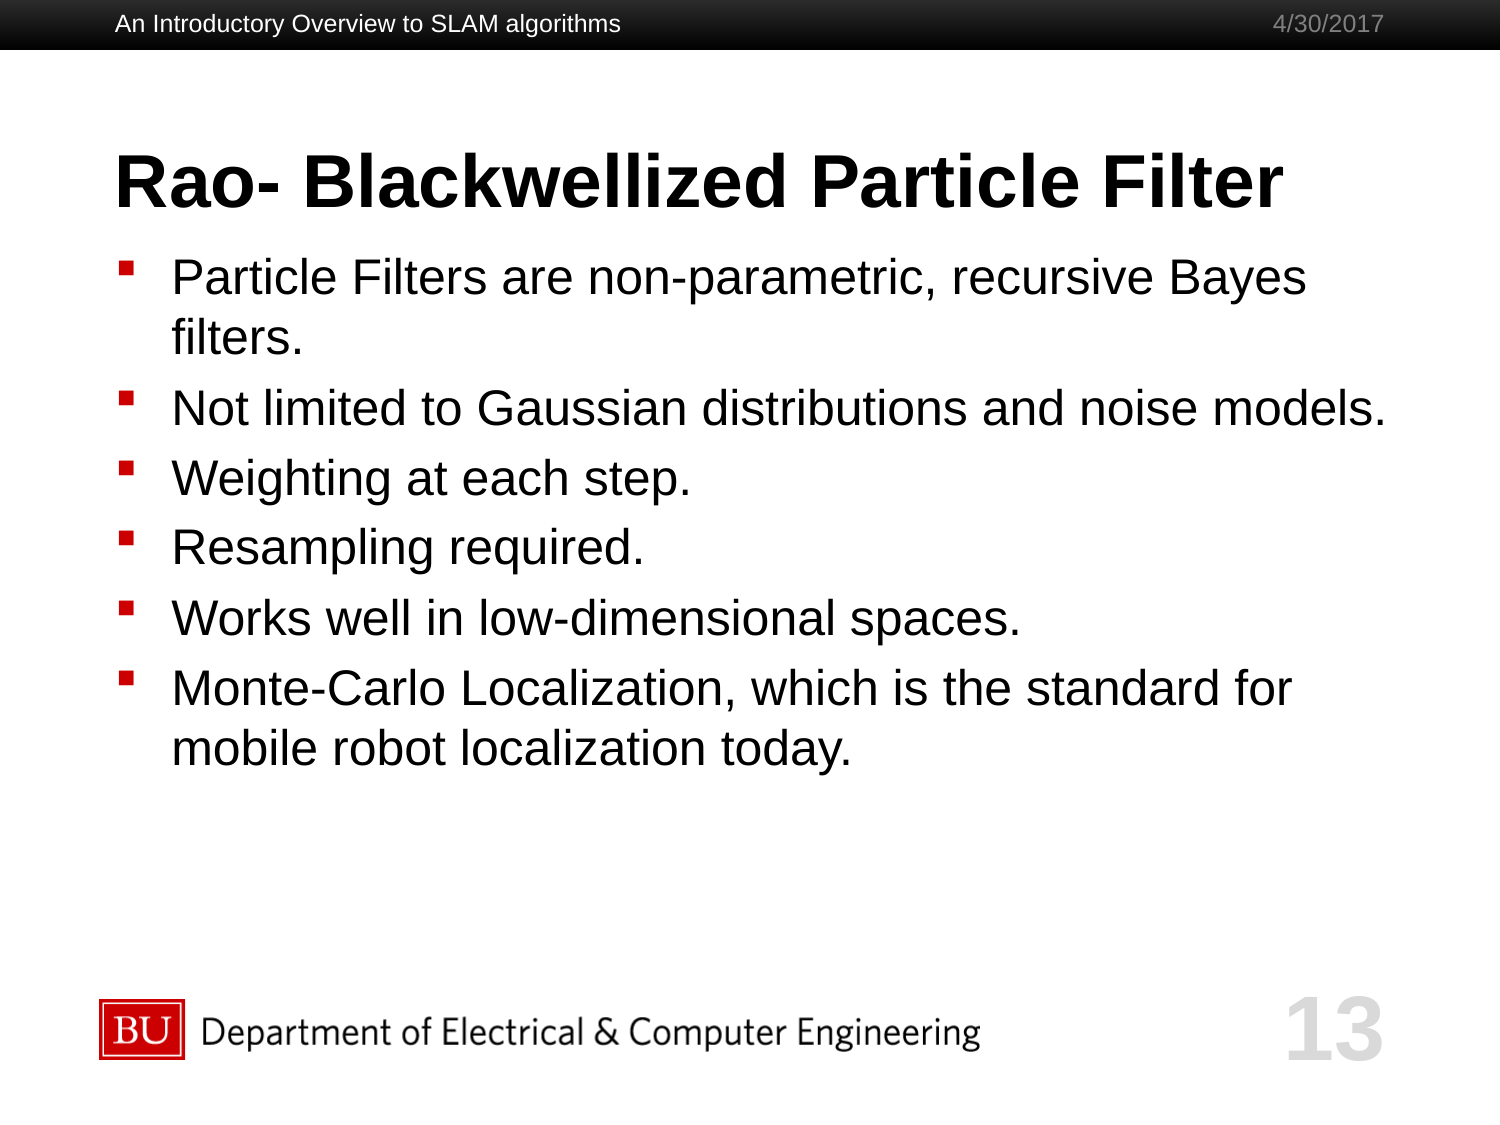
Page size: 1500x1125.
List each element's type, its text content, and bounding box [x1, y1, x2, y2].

picture [99, 999, 980, 1060]
title Rao- Blackwellized Particle Filter [99, 125, 1400, 237]
text_box Particle Filters are non-parametric, recursive Bayes filters. Not limited to Gaussian distributions and noise models. Weighting at each step. Resampling required. Works well in low-dimensional spaces. Monte-Carlo Localization, which is the standard for mobile robot localization today. [99, 237, 1413, 875]
footer An Introductory Overview to SLAM algorithms [99, 0, 938, 51]
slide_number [1087, 0, 1401, 51]
slide_number 13 [1162, 968, 1401, 1082]
